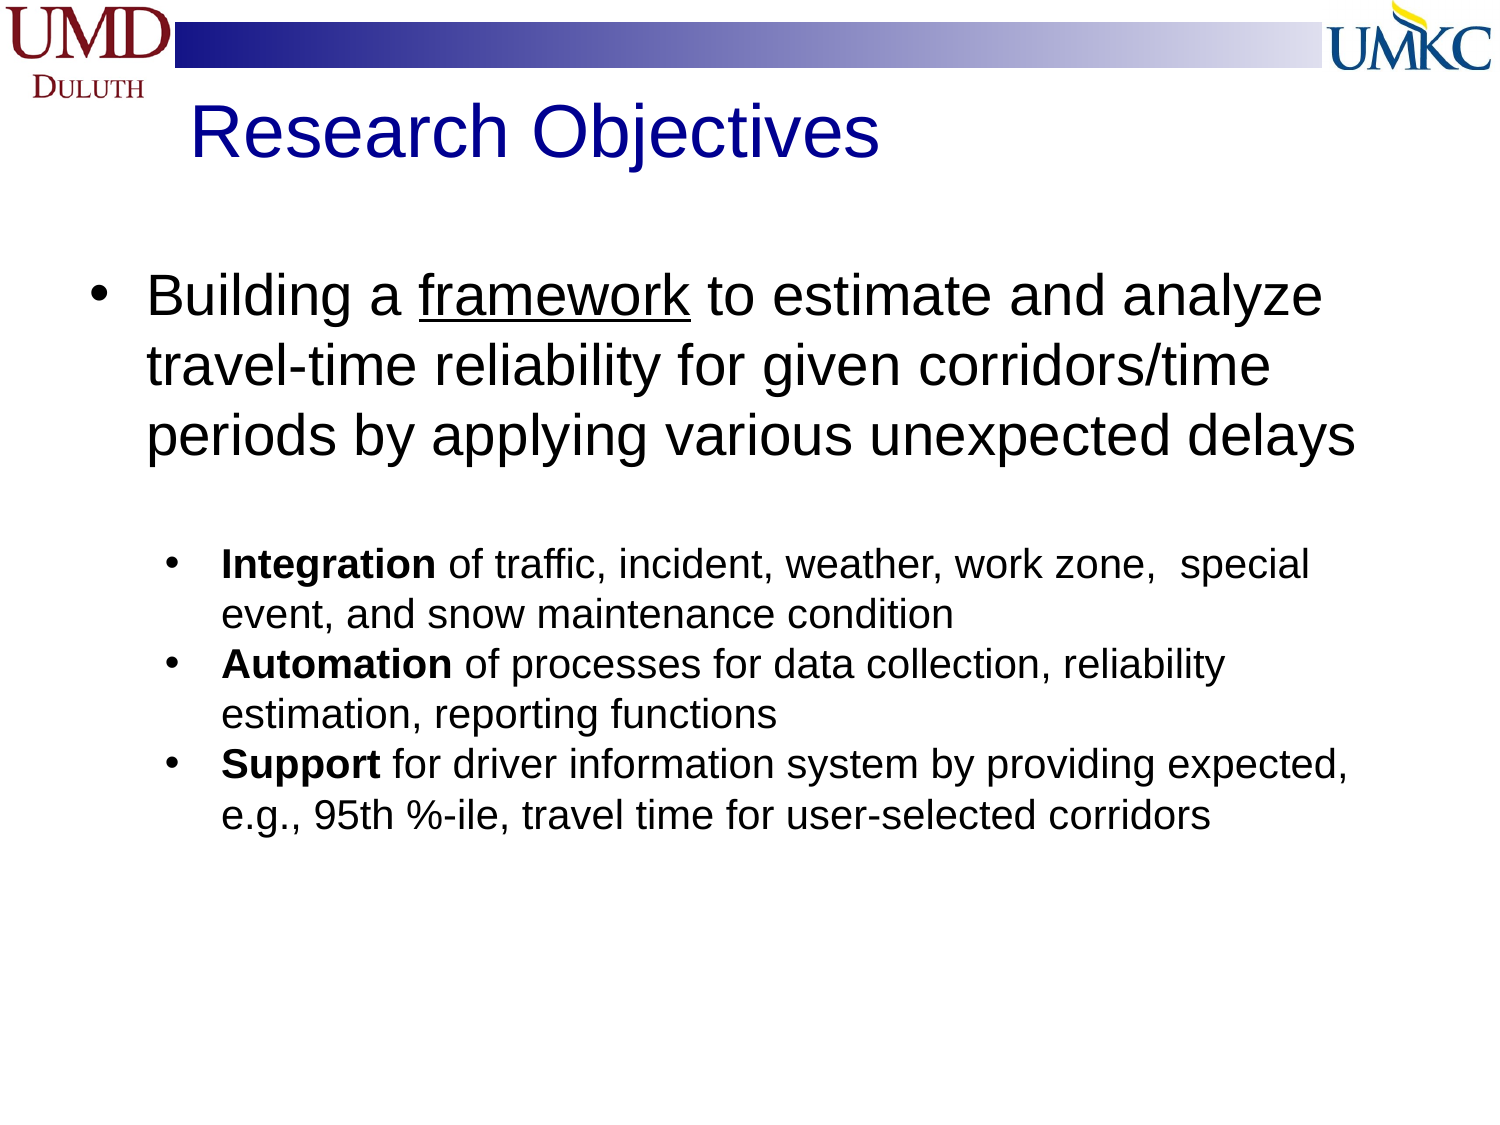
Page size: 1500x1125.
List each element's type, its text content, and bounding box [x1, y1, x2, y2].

picture [1322, 0, 1500, 72]
picture [0, 0, 175, 114]
text_box Research Objectives [174, 74, 1500, 163]
text_box Building a framework to estimate and analyze travel-time reliability for given corridors/time periods by applying various unexpected delays Integration of traffic, incident, weather, work zone, special event, and snow maintenance condition Automation of processes for data collection, reliability estimation, reporting functions Support for driver information system by providing expected, e.g., 95th %-ile, travel time for user-selected corridors [75, 249, 1388, 930]
